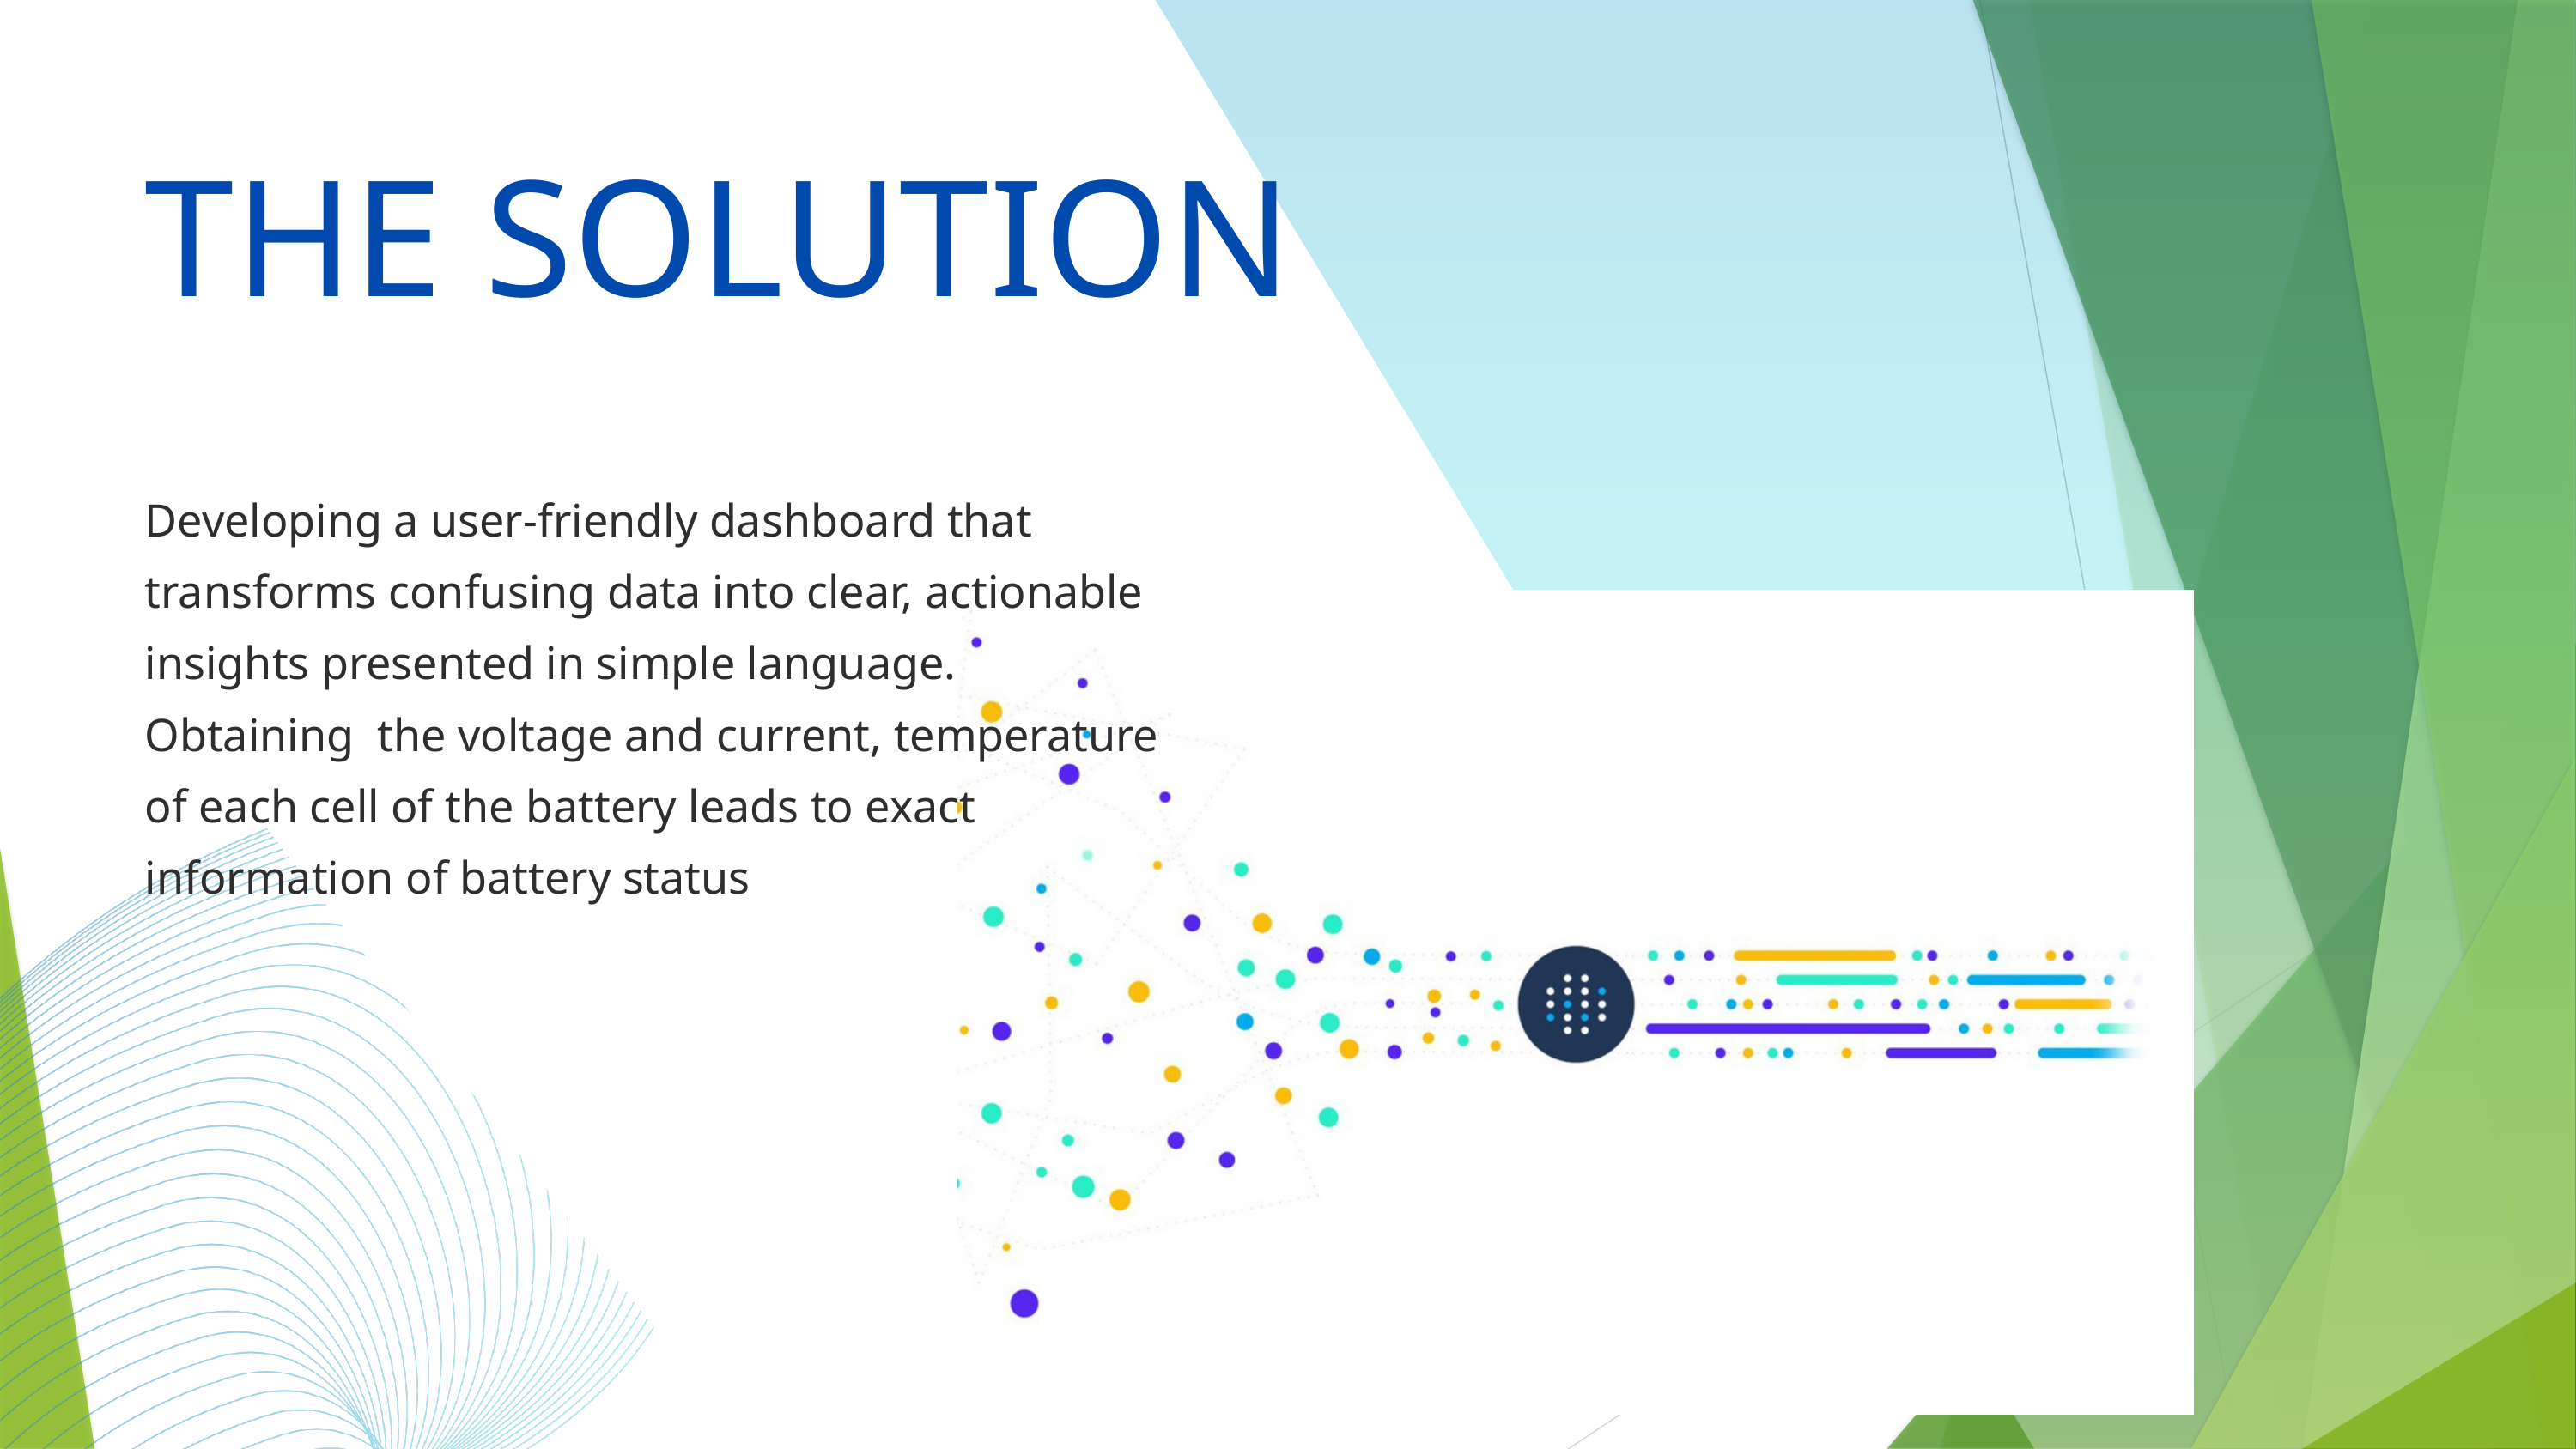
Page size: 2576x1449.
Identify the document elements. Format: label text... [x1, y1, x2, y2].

text_box [957, 590, 2194, 1415]
text_box [1155, 0, 2576, 1449]
text_box Developing a user-friendly dashboard that transforms confusing data into clear, actionable insights presented in simple language. Obtaining the voltage and current, temperature of each cell of the battery leads to exact information of battery status [144, 474, 1170, 904]
text_box [0, 851, 704, 1449]
text_box THE SOLUTION [144, 167, 1423, 329]
